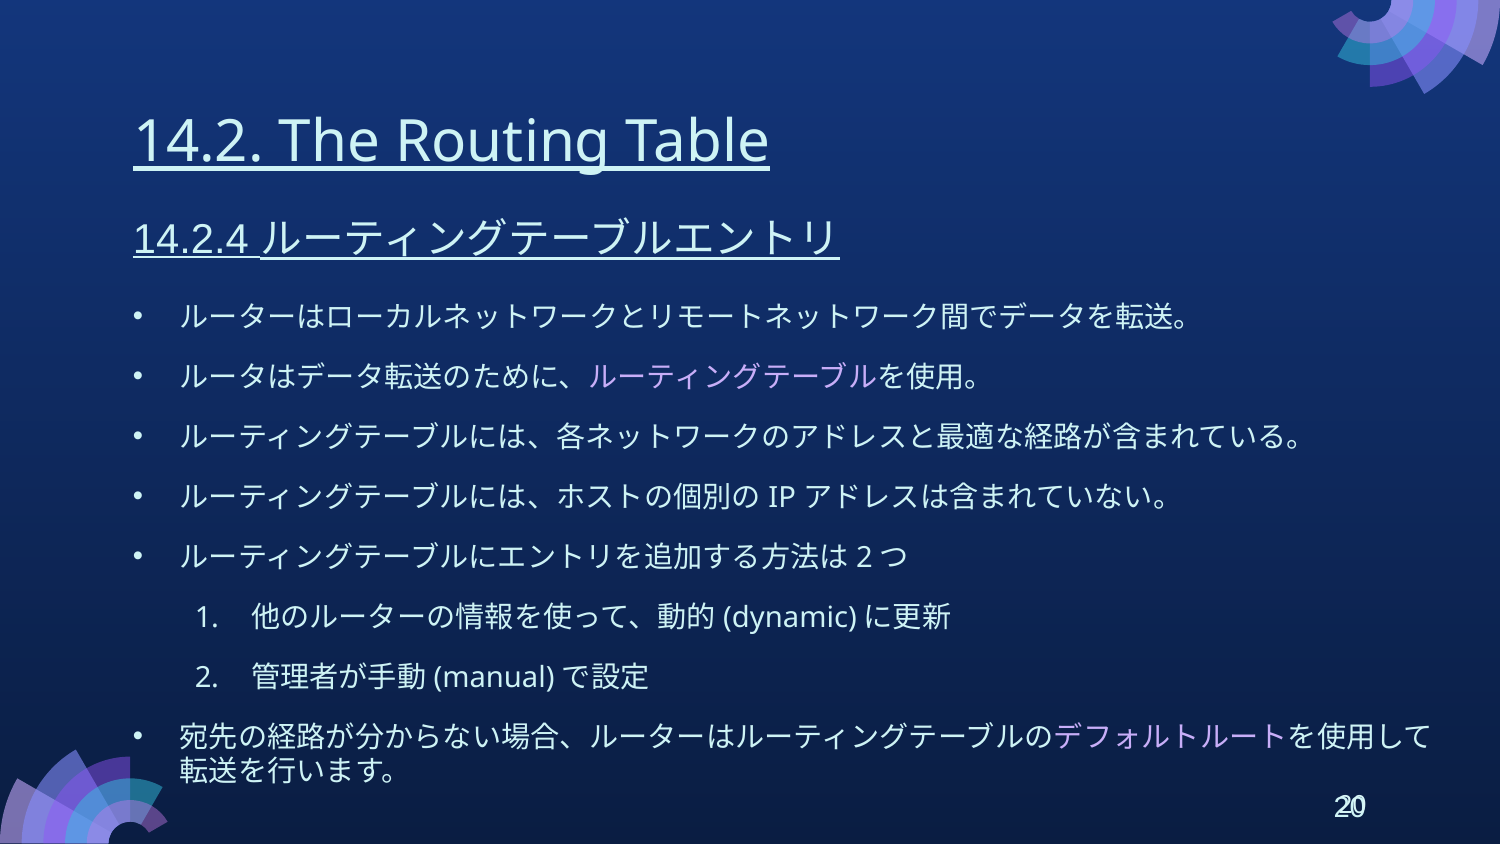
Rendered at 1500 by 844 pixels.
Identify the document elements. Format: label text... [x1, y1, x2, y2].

title 14.2. The Routing Table [118, 88, 1382, 183]
text_box 14.2.4 ルーティングテーブルエントリ [118, 204, 1382, 280]
footer 20 [875, 783, 1382, 829]
text_box ルーターはローカルネットワークとリモートネットワーク間でデータを転送。 ルータはデータ転送のために、ルーティングテーブルを使用。 ルーティングテーブルには、各ネットワークのアドレスと最適な経路が含まれている。 ルーティングテーブルには、ホストの個別のIPアドレスは含まれていない。 ルーティングテーブルにエントリを追加する方法は2つ 他のルーターの情報を使って、動的(dynamic)に更新 管理者が手動(manual)で設定 宛先の経路が分からない場合、ルーターはルーティングテーブルのデフォルトルートを使用して転送を行います。 [118, 290, 1464, 796]
